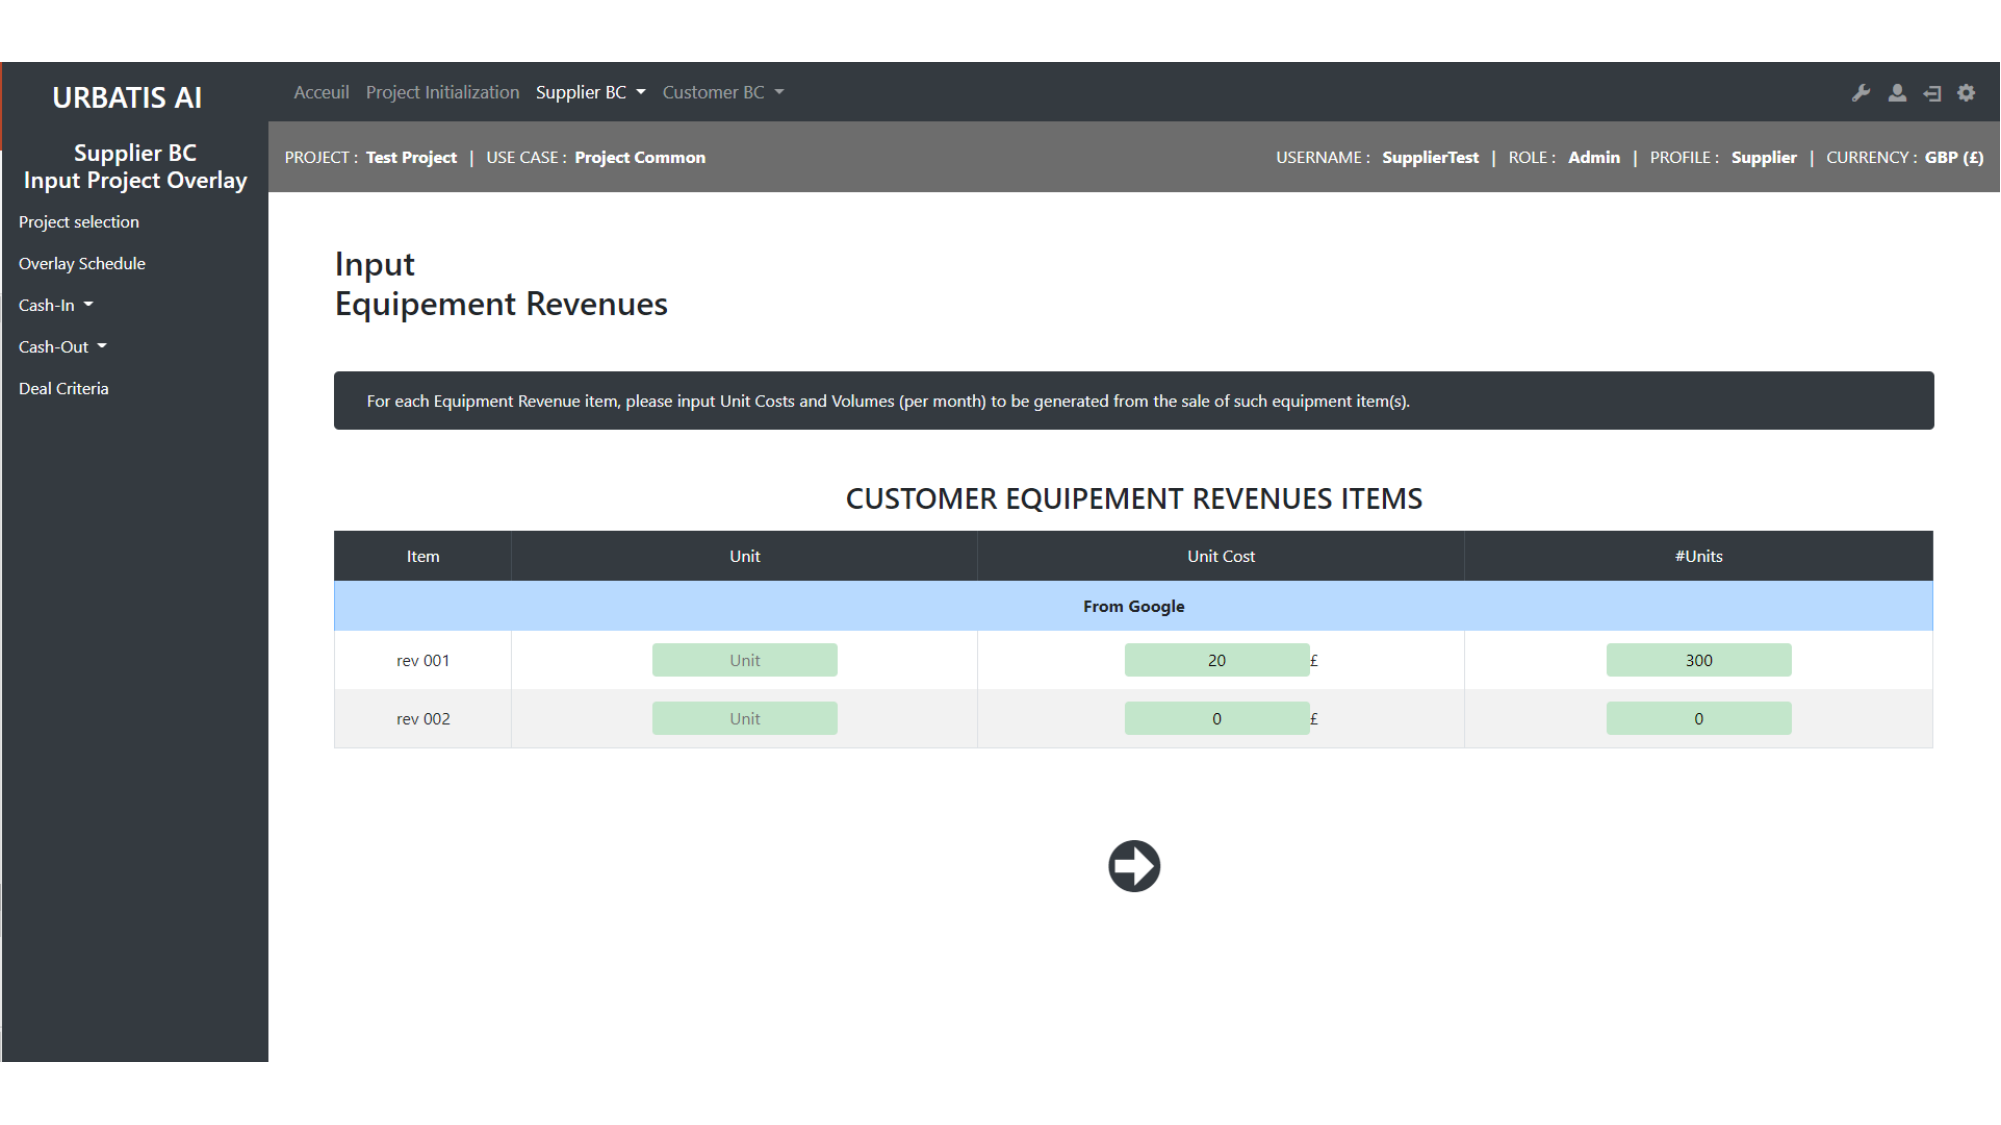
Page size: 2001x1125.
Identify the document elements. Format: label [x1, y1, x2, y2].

picture [0, 62, 2000, 1062]
